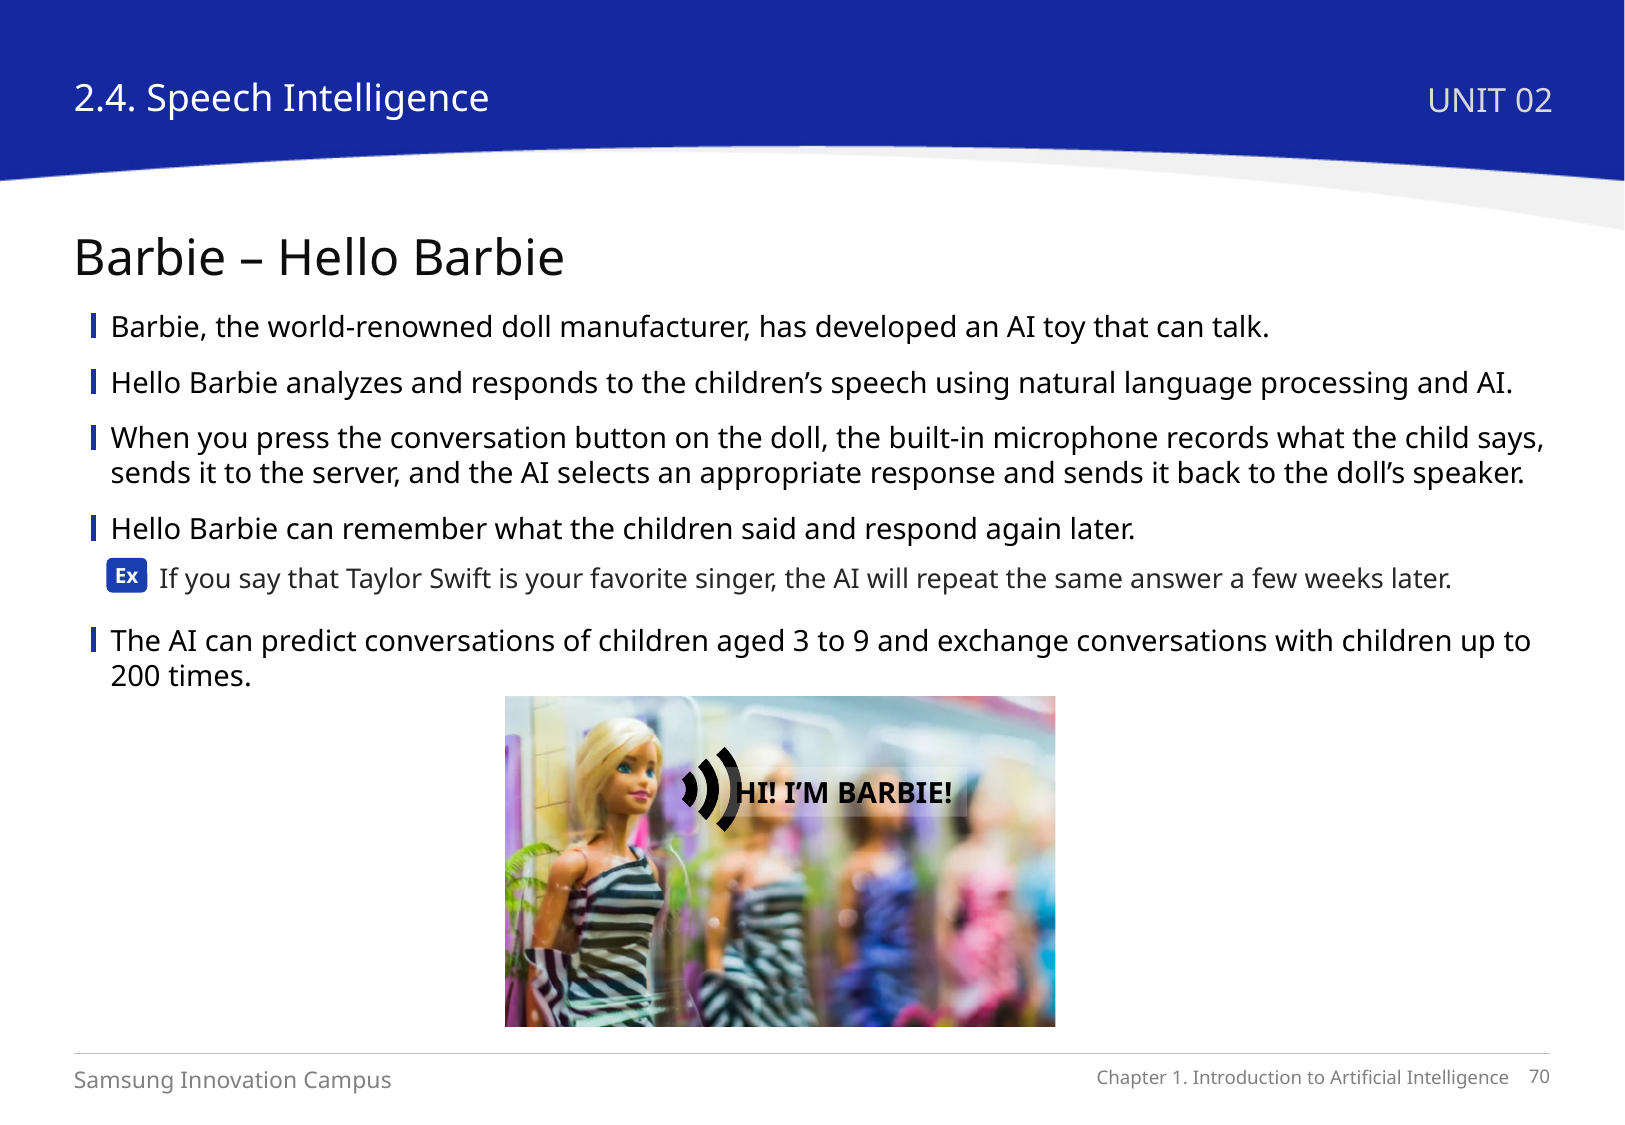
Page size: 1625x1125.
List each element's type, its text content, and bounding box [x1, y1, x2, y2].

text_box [73, 73, 1554, 120]
text_box Barbie, the world-renowned doll manufacturer, has developed an AI toy that can talk. Hello Barbie analyzes and responds to the children’s speech using natural language processing and AI. When you press the conversation button on the doll, the built-in microphone records what the child says, sends it to the server, and the AI selects an appropriate response and sends it back to the doll’s speaker. Hello Barbie can remember what the children said and respond again later. The AI can predict conversations of children aged 3 to 9 and exchange conversations with children up to 200 times. [91, 307, 1552, 693]
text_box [106, 553, 1506, 602]
picture [0, 0, 1625, 1125]
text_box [505, 696, 1056, 1027]
text_box Barbie – Hello Barbie [73, 224, 1552, 287]
